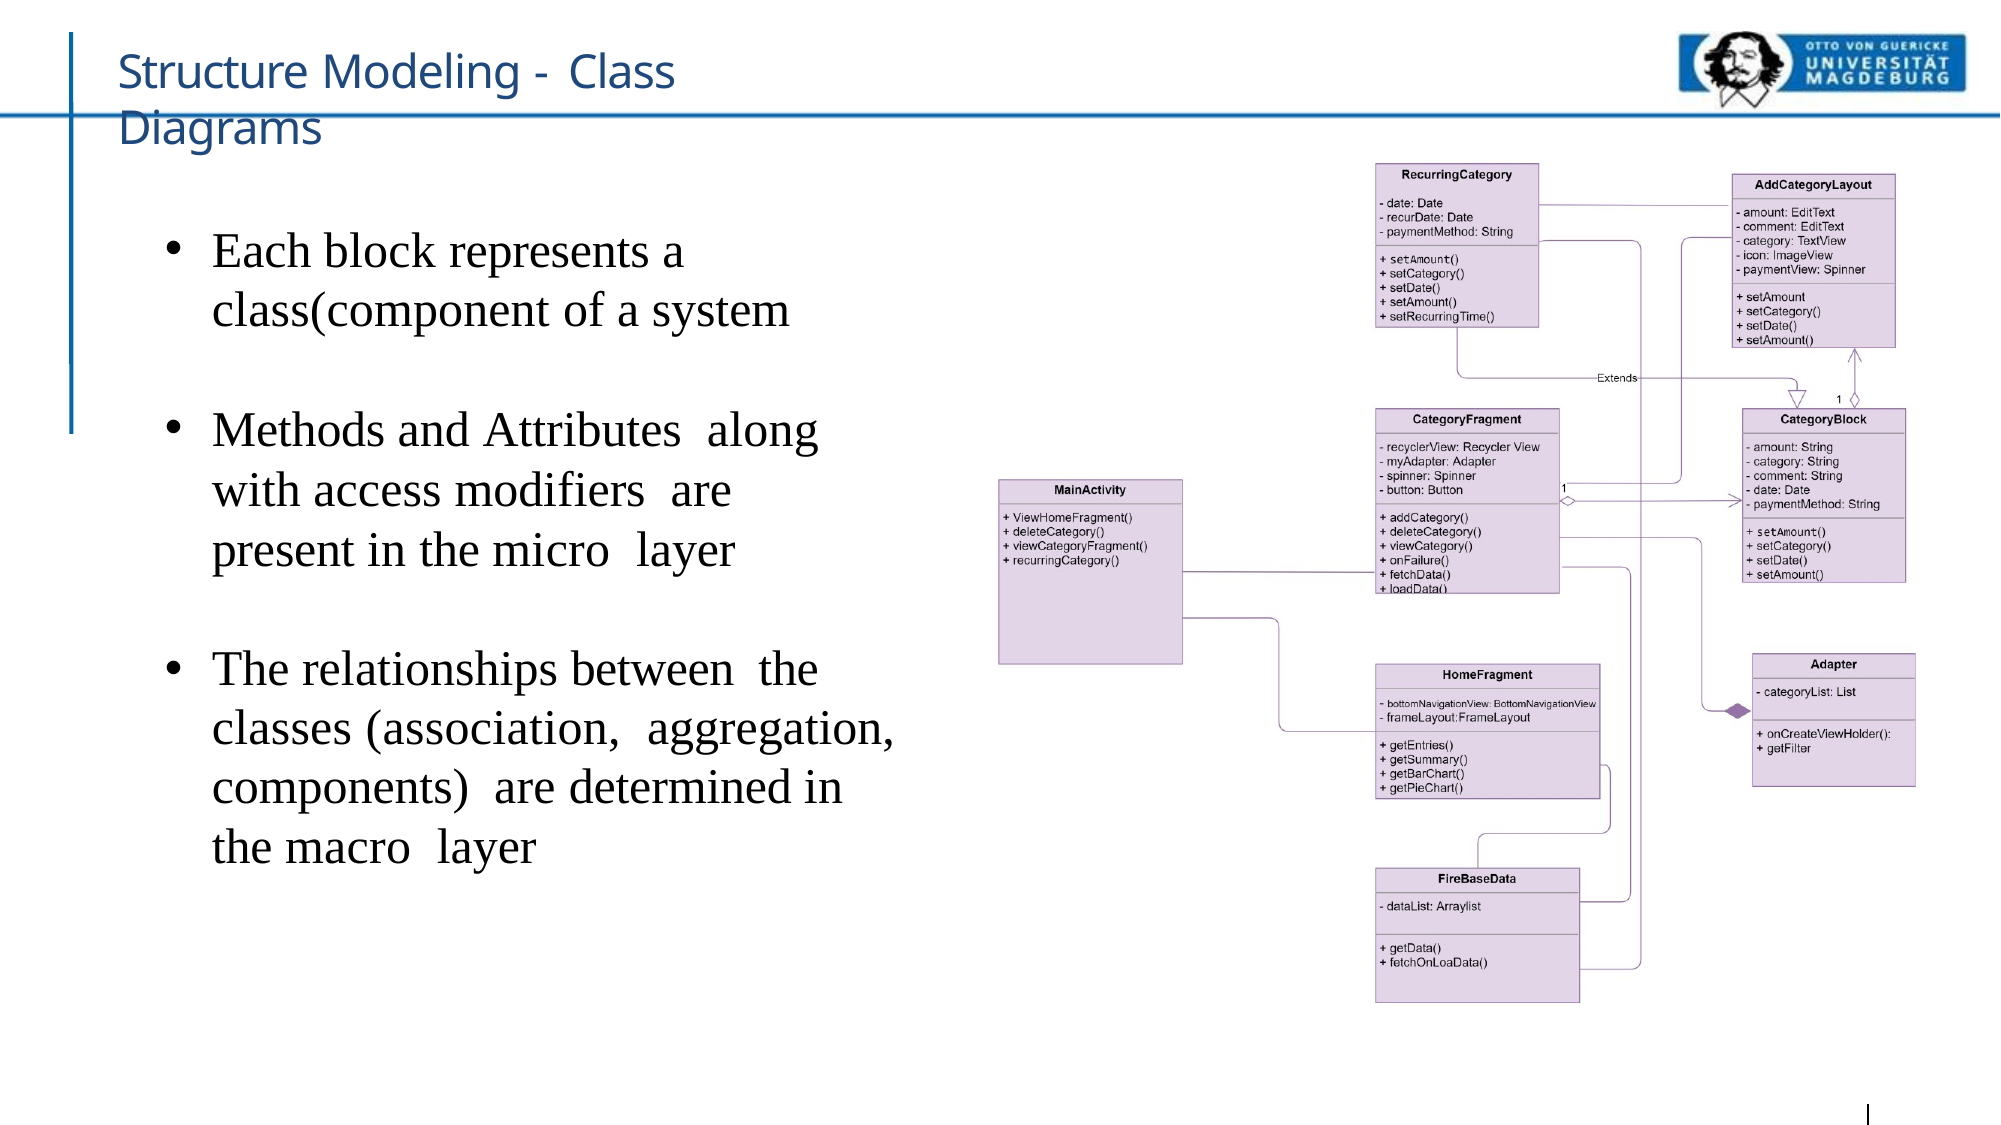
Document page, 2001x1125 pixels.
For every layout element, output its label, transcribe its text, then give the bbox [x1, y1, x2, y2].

picture [825, 31, 2000, 125]
picture [74, 109, 115, 125]
title Structure Modeling - Class Diagrams [115, 39, 825, 230]
text_box [998, 163, 1916, 1003]
picture [0, 109, 69, 125]
text_box Each block represents a class(component of a system Methods and Attributes along with access modifiers are present in the micro layer The relationships between the classes (association, aggregation, components) are determined in the macro layer [162, 213, 915, 876]
